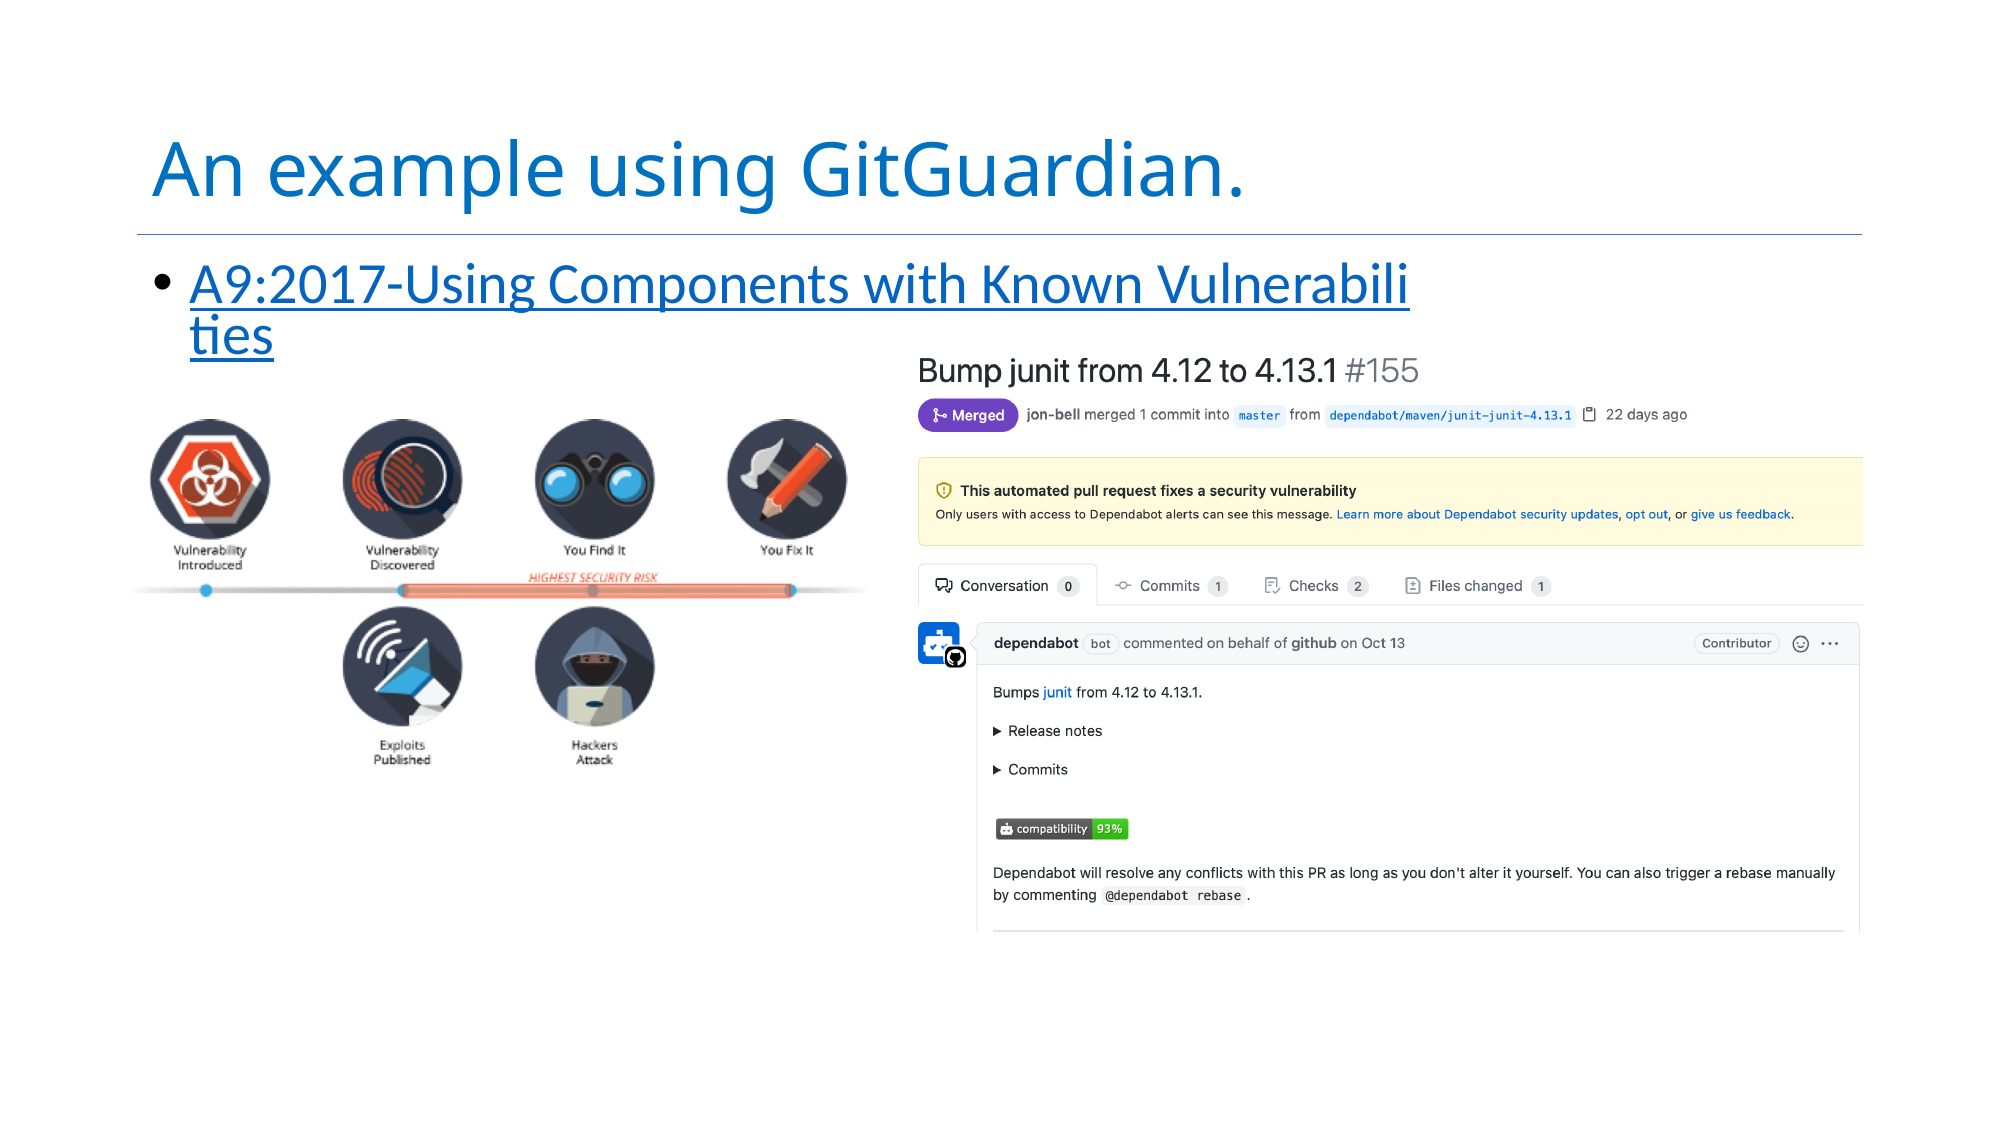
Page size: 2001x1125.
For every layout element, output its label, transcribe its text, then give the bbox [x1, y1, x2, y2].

list A9:2017-Using Components with Known Vulnerabilities [137, 246, 1432, 960]
title An example using GitGuardian. [137, 3, 1863, 221]
picture [901, 342, 1863, 932]
picture [130, 419, 868, 772]
